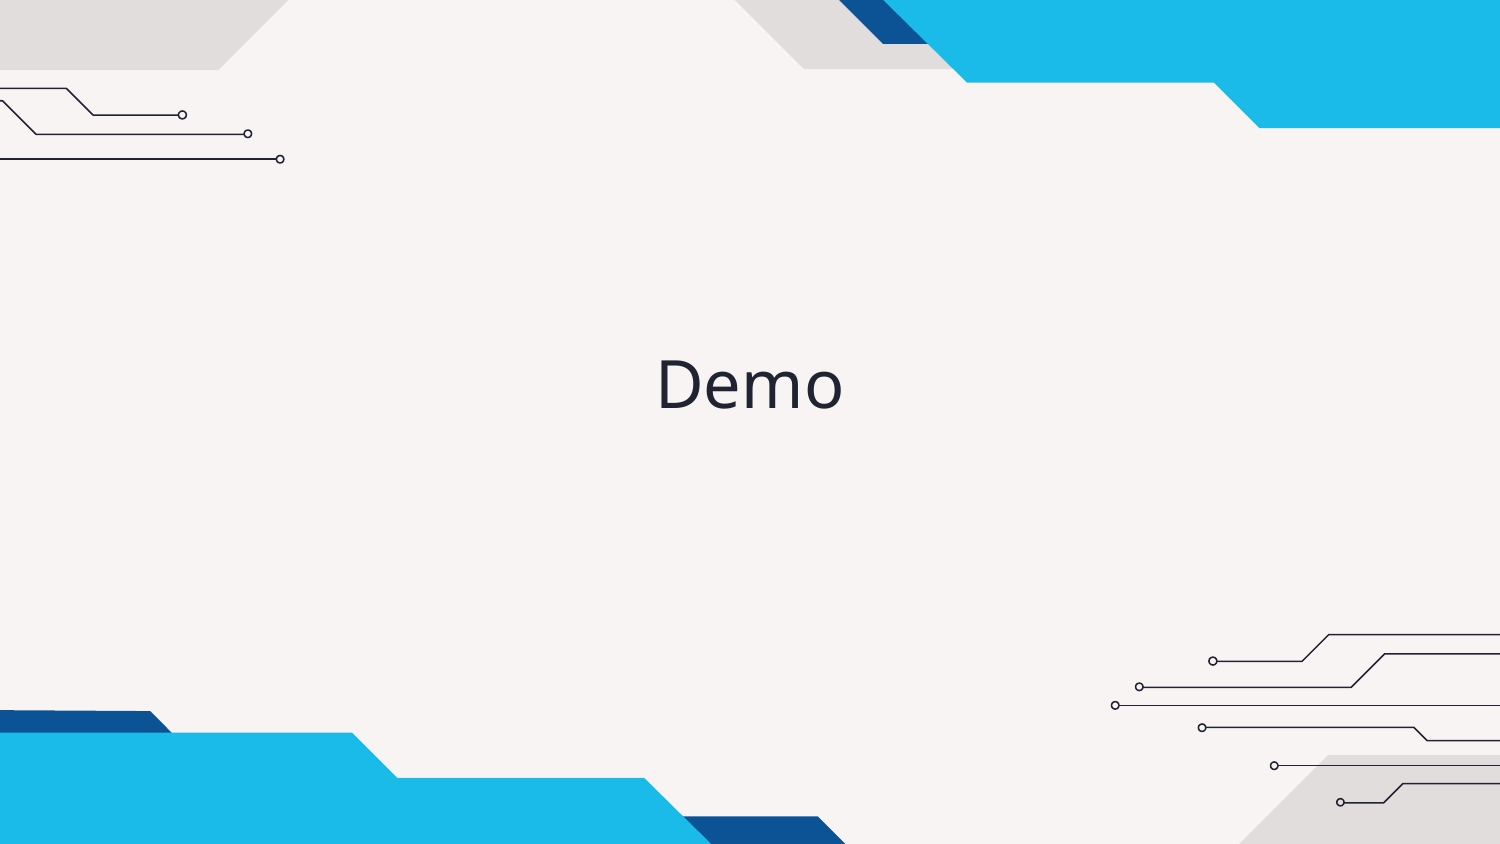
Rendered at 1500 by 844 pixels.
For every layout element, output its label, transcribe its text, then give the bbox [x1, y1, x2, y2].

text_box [1111, 634, 1500, 807]
title Demo [486, 297, 1013, 546]
